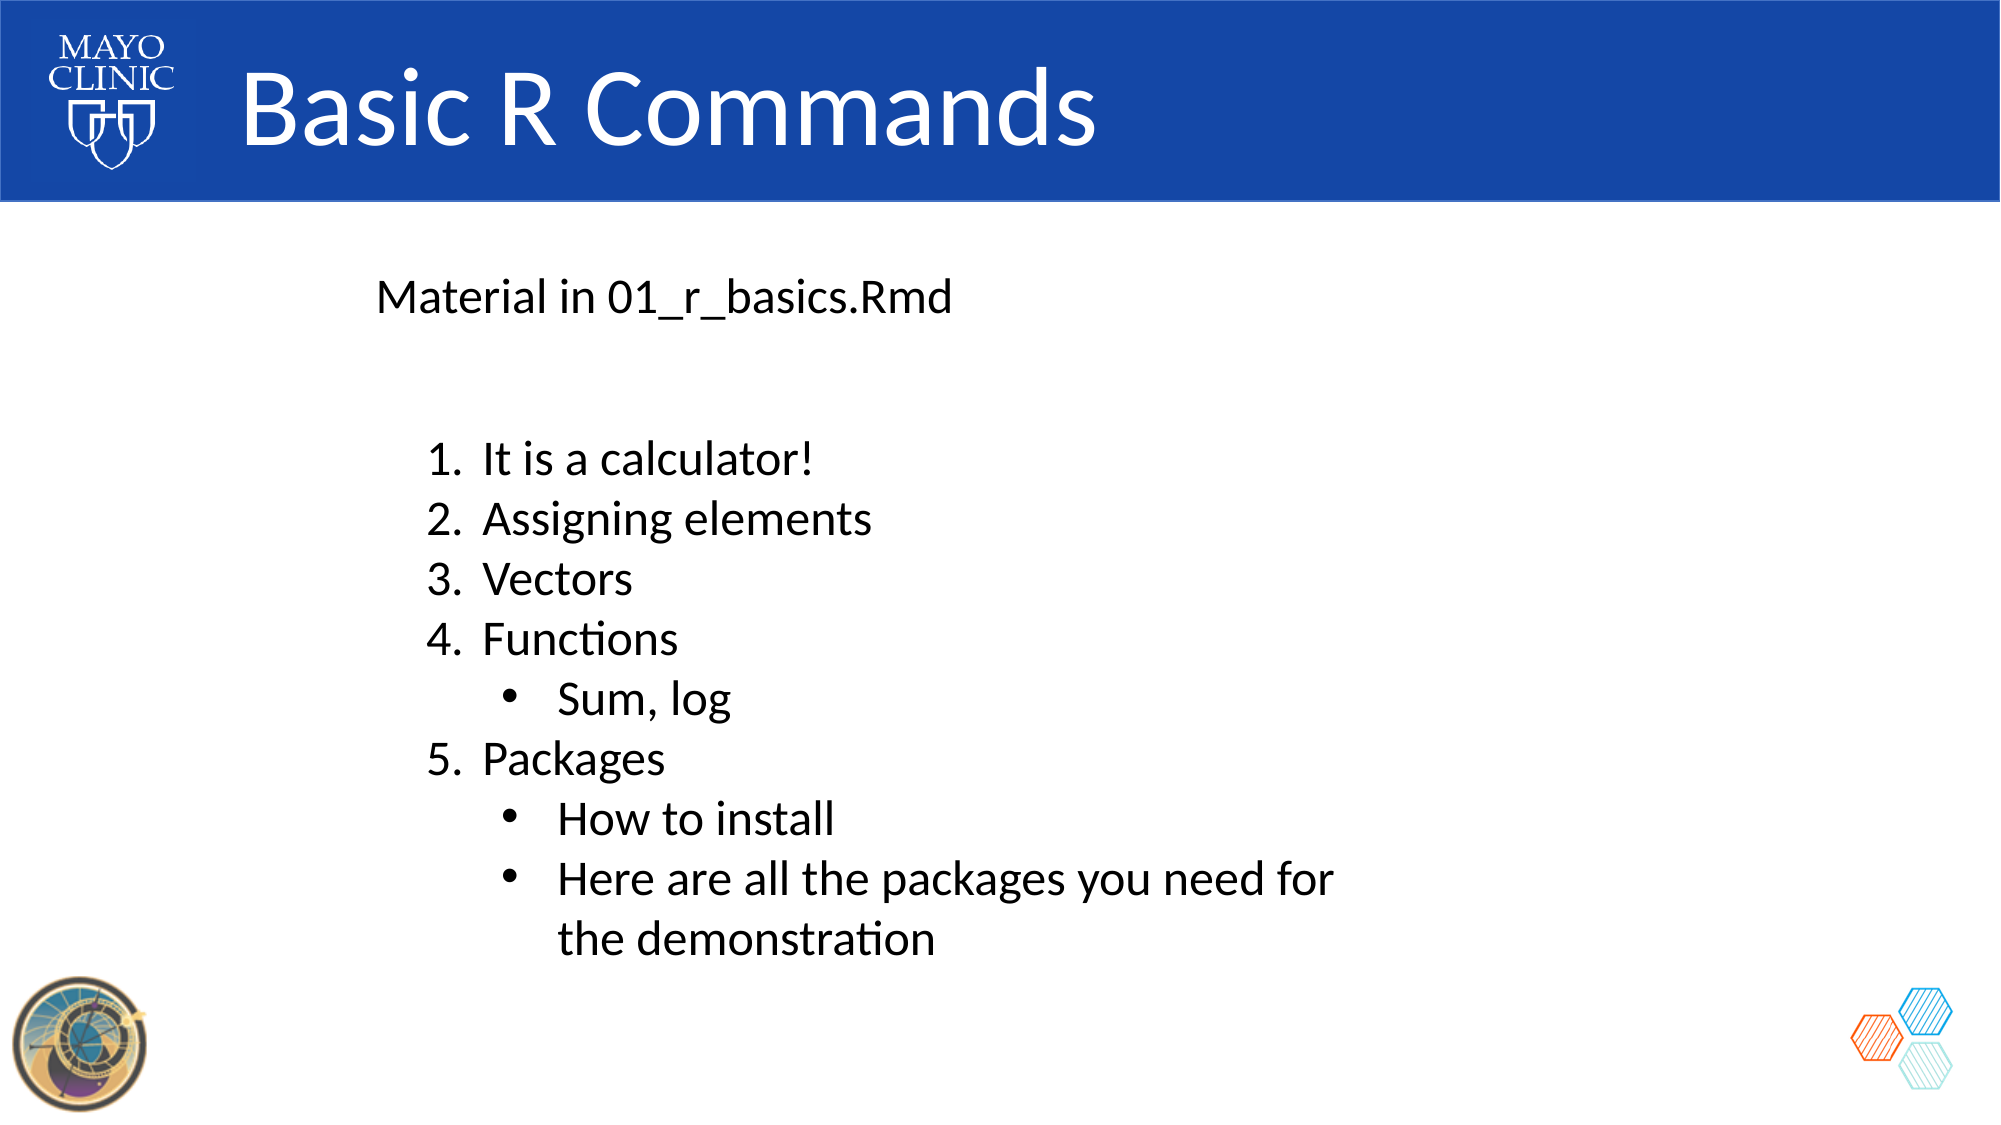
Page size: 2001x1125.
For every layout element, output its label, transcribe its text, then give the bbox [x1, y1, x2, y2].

text_box It is a calculator! Assigning elements Vectors Functions Sum, log Packages How to install Here are all the packages you need for the demonstration [411, 418, 1411, 974]
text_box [0, 0, 2000, 202]
picture [1819, 964, 1963, 1115]
picture [0, 964, 168, 1125]
text_box Material in 01_r_basics.Rmd [349, 256, 1350, 332]
